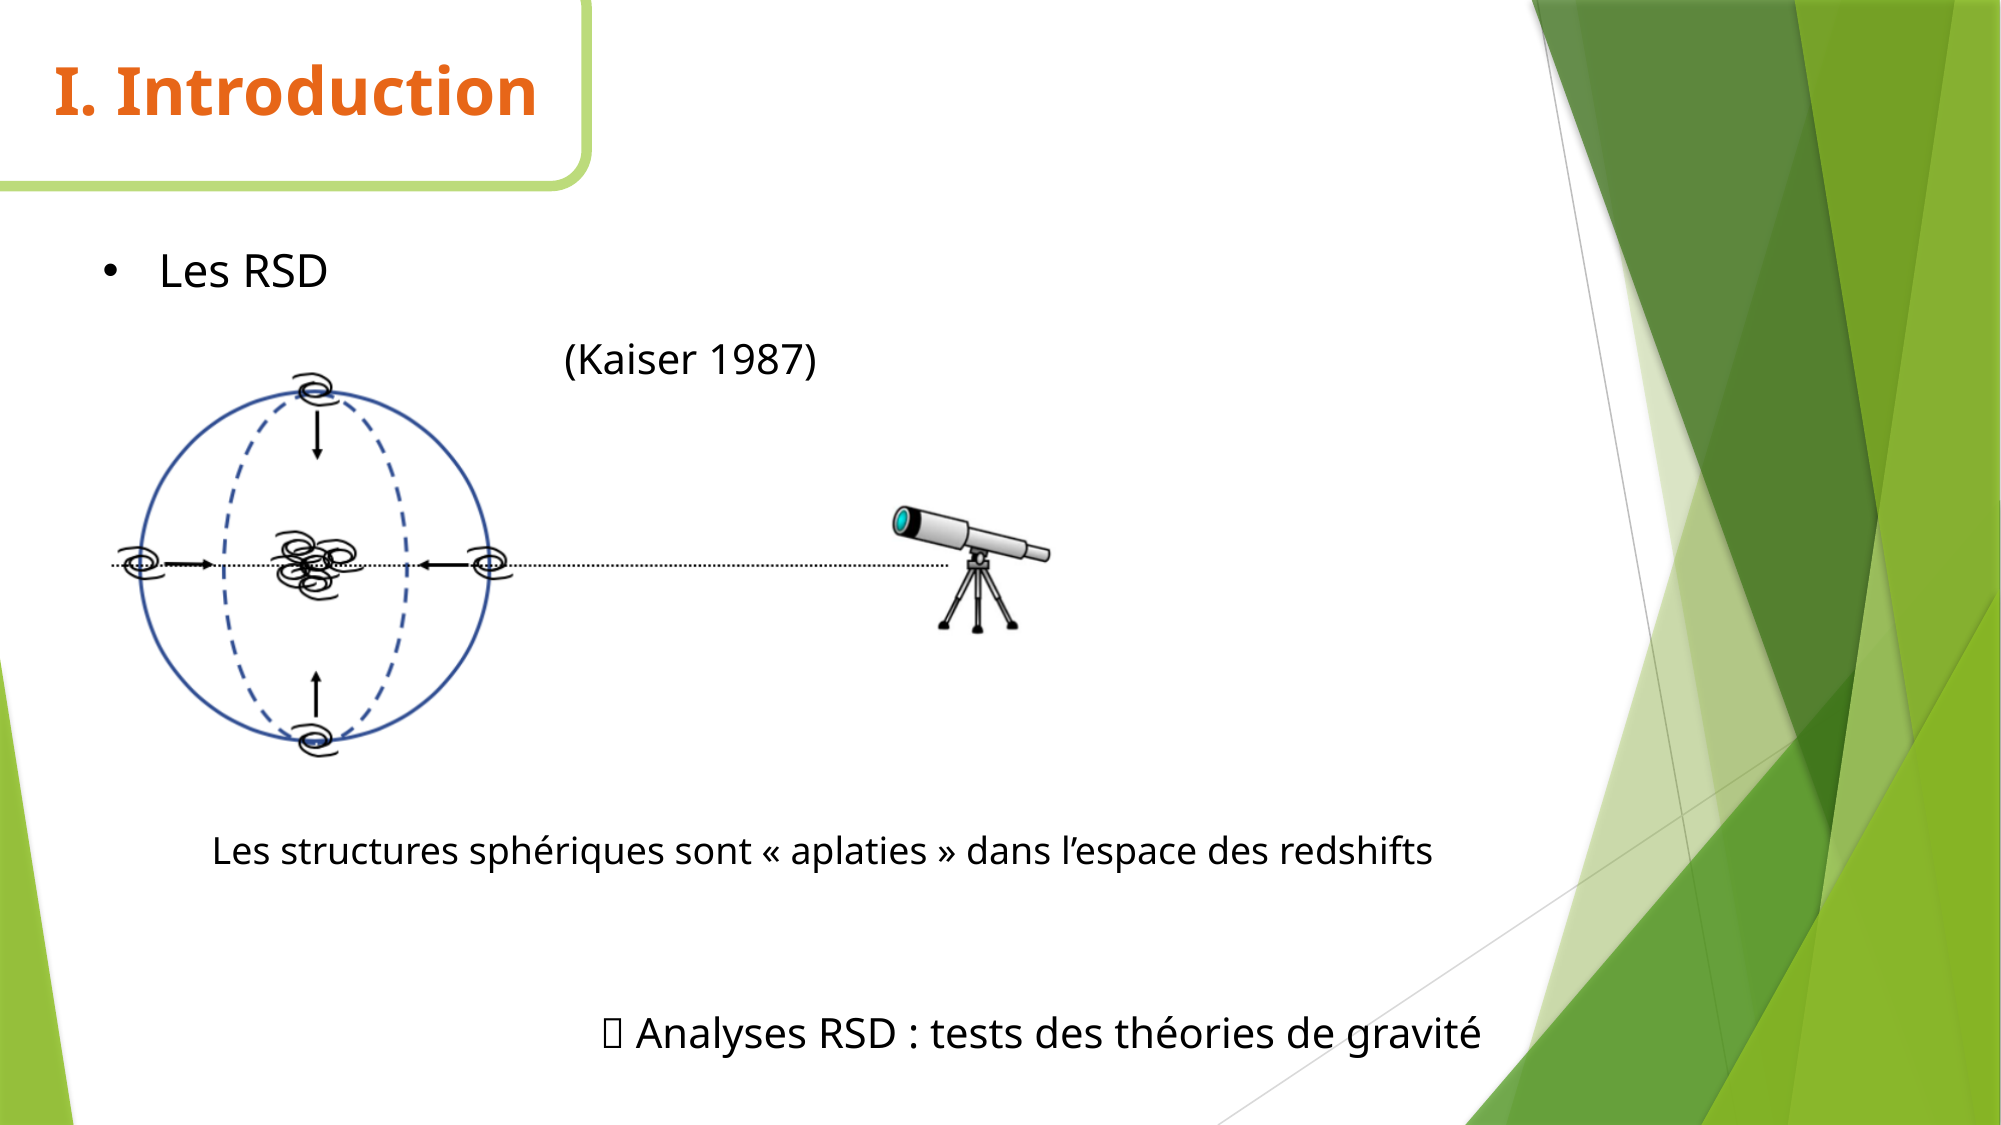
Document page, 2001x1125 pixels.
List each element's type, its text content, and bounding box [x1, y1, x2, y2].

text_box [0, 0, 589, 188]
text_box  Analyses RSD : tests des théories de gravité [585, 999, 1498, 1065]
text_box Les structures sphériques sont « aplaties » dans l’espace des redshifts [196, 819, 1450, 880]
picture [92, 352, 1066, 772]
text_box Les RSD [87, 234, 345, 305]
